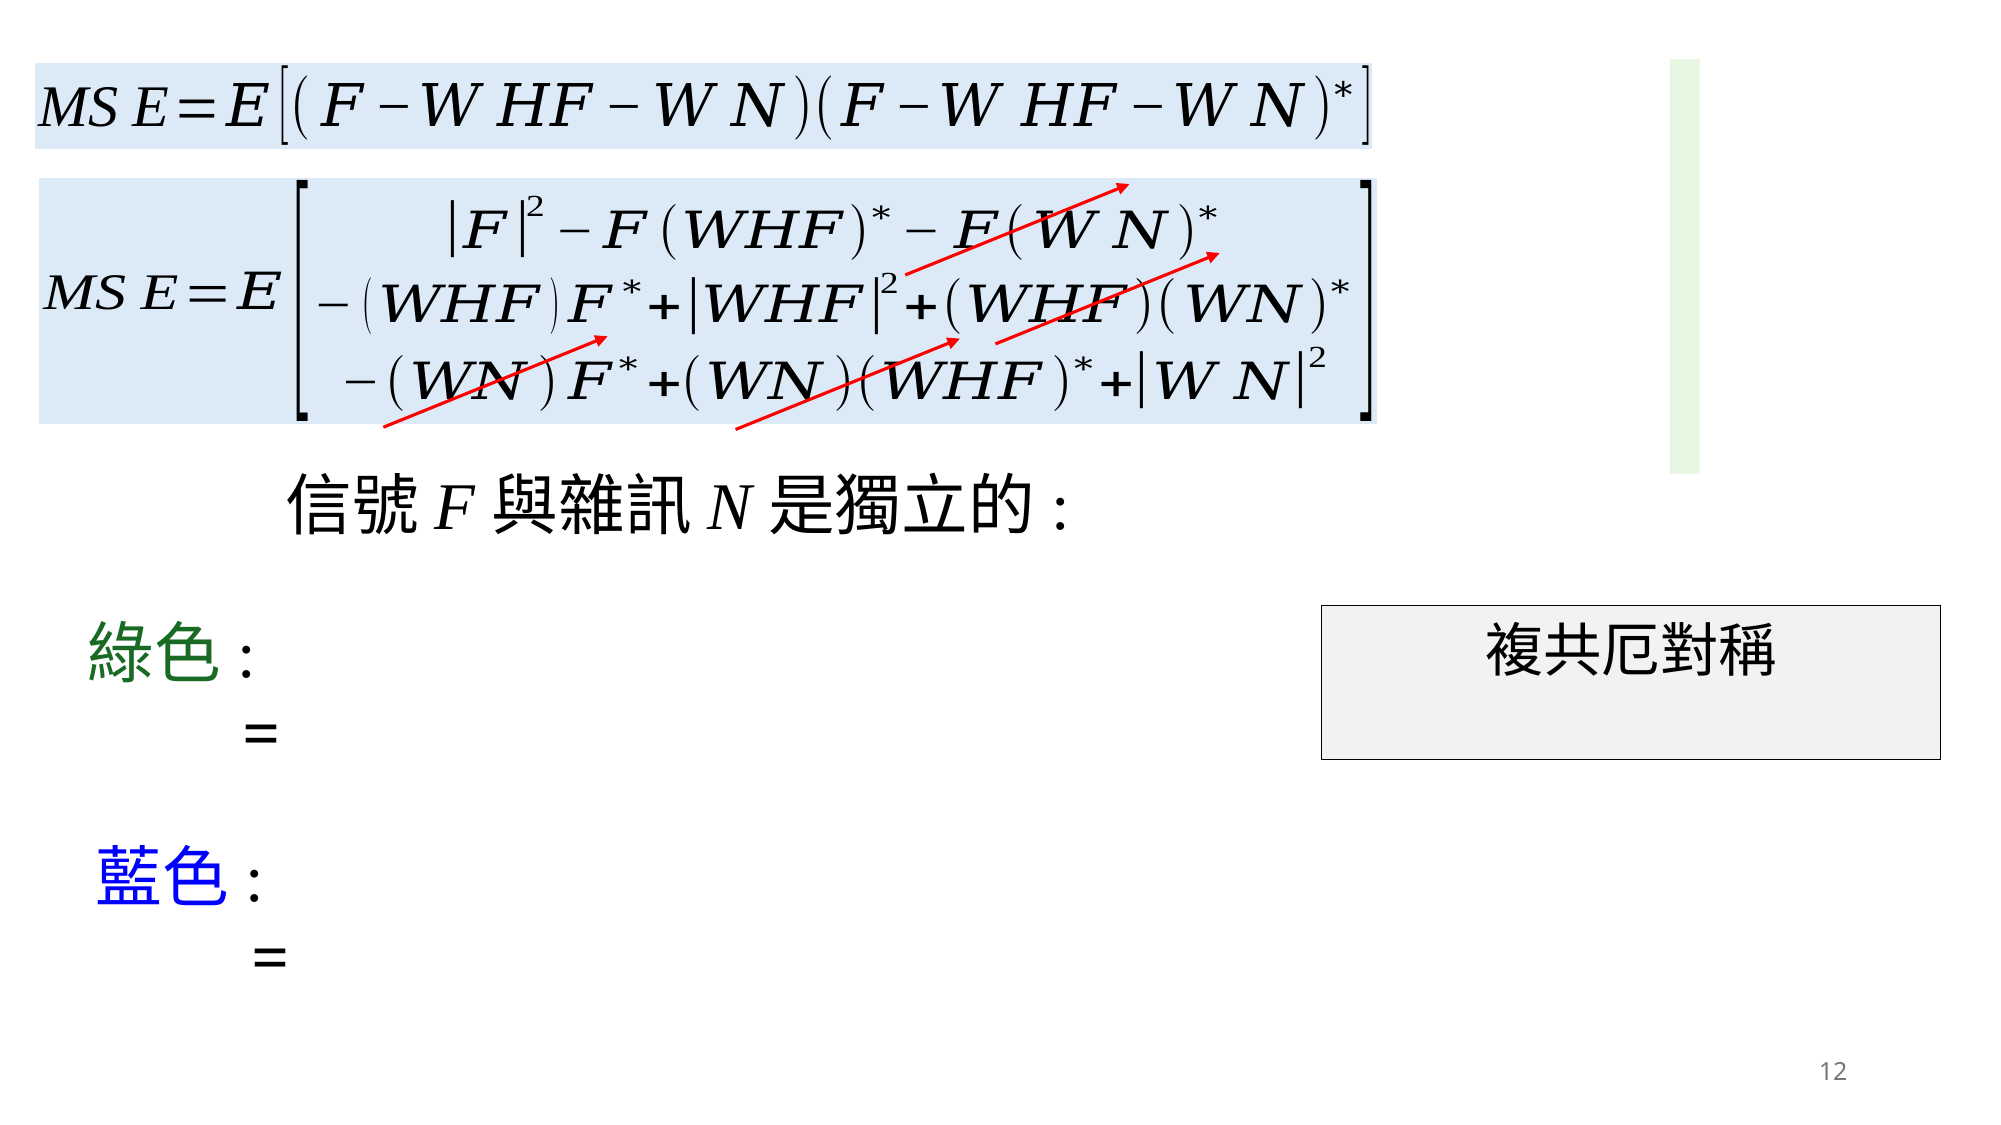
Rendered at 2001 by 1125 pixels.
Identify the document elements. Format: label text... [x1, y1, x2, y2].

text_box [382, 335, 609, 428]
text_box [735, 338, 961, 430]
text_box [904, 183, 1131, 276]
slide_number 12 [1412, 1042, 1863, 1103]
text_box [994, 252, 1221, 345]
